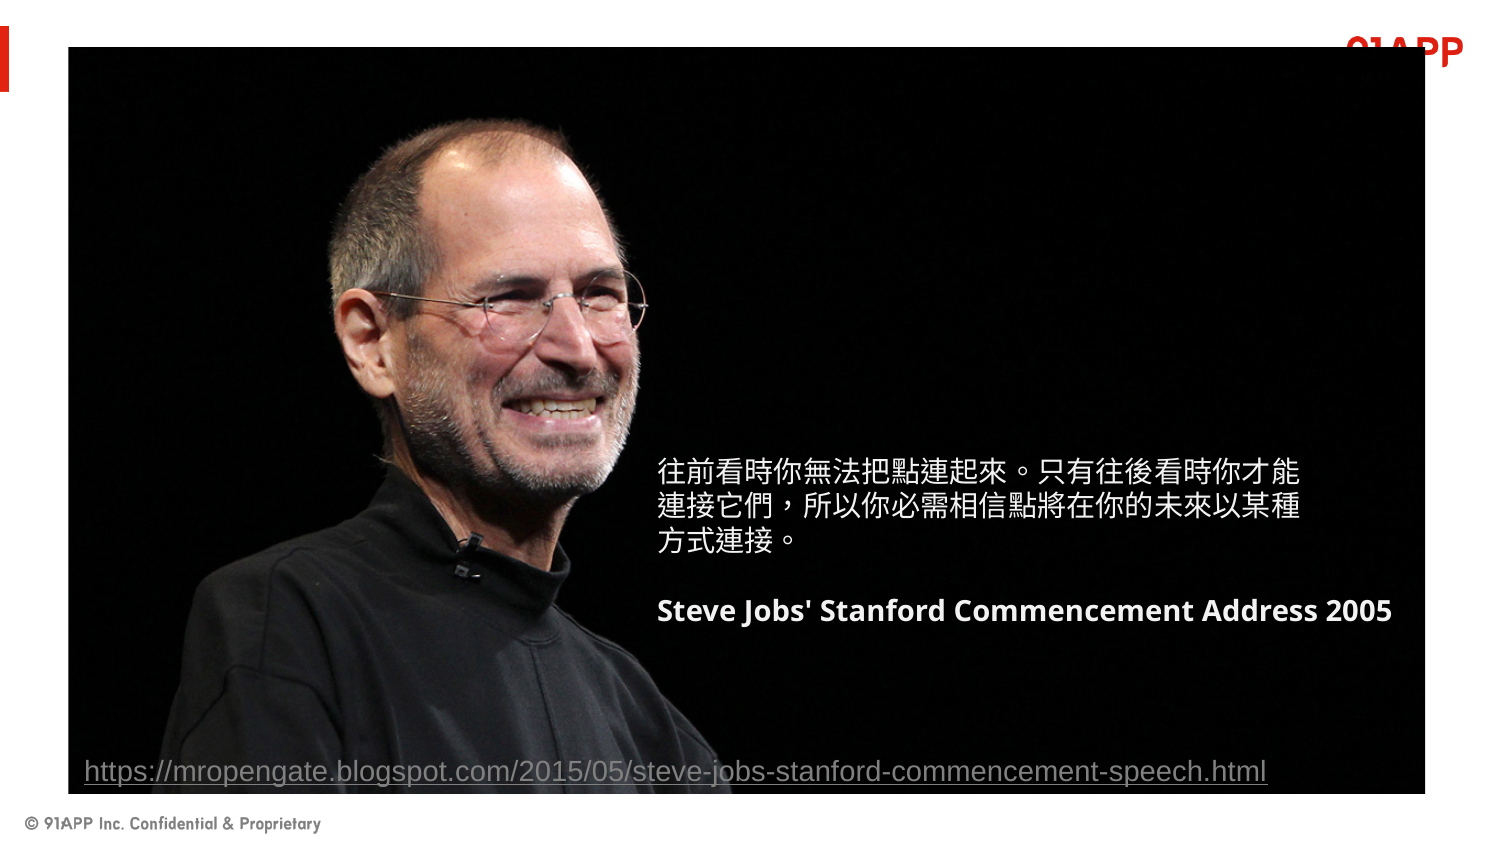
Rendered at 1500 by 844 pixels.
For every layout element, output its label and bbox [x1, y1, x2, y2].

picture [68, 36, 1463, 794]
picture [0, 26, 9, 92]
picture [25, 816, 321, 834]
